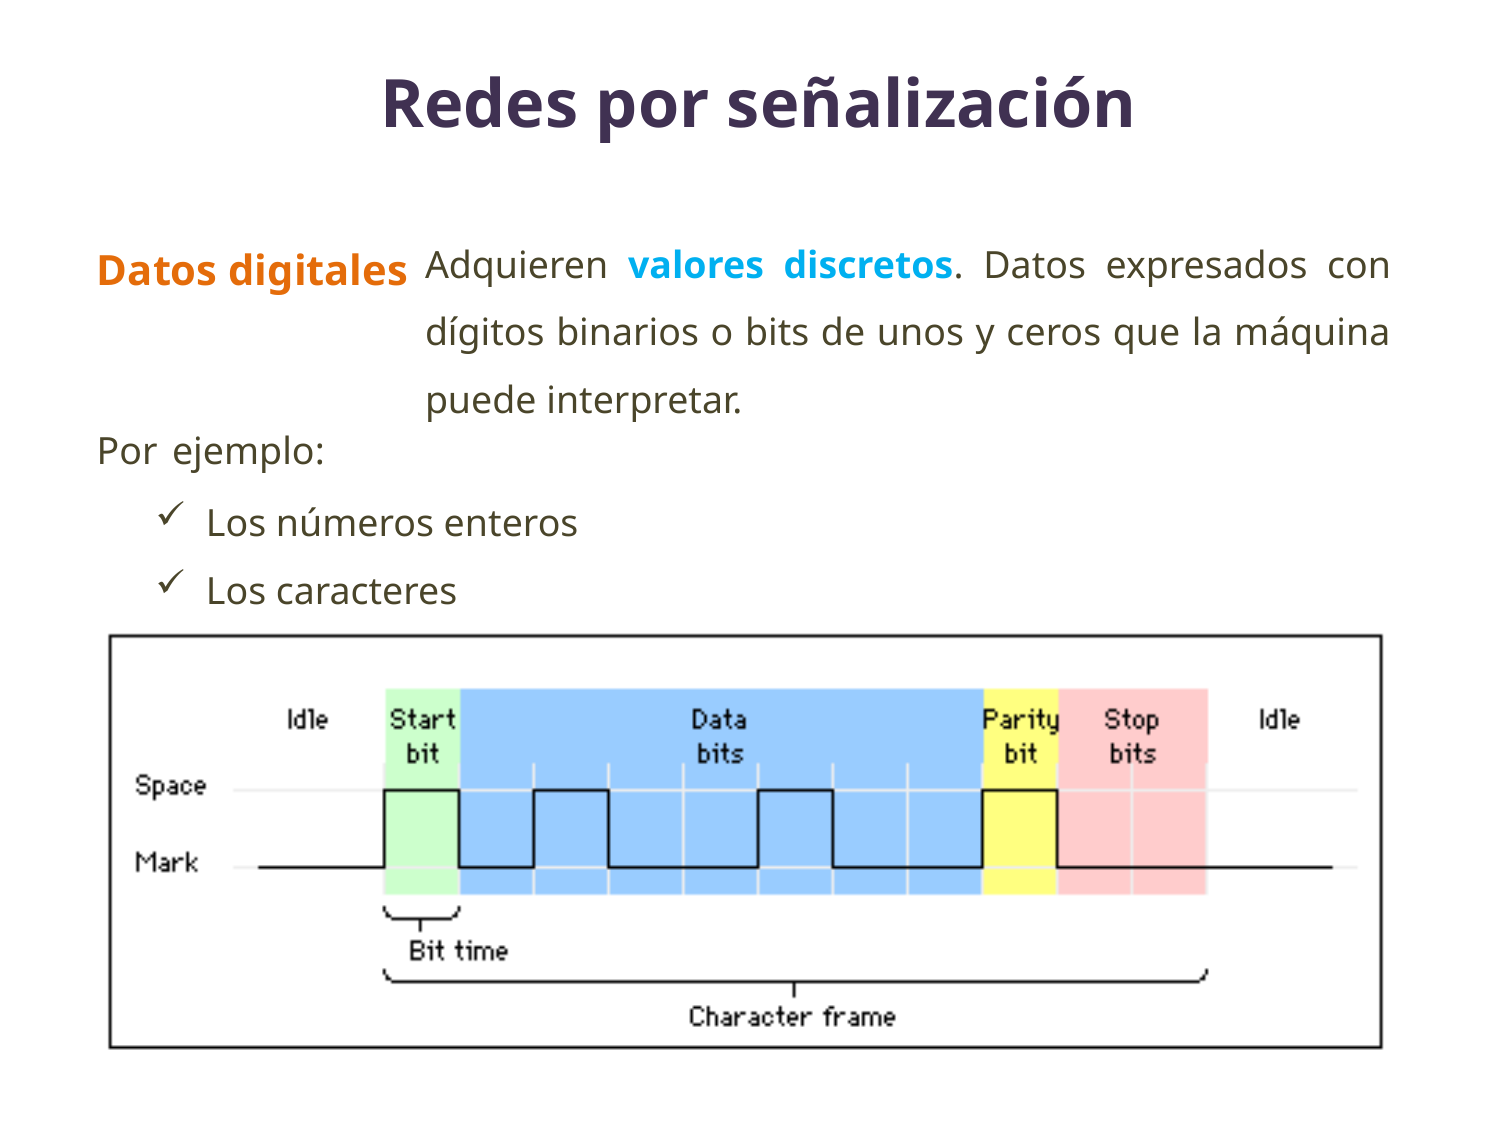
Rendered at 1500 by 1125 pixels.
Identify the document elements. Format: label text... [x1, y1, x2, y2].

text_box Datos digitales [82, 210, 481, 301]
picture [93, 624, 1400, 1067]
text_box Los números enteros Los caracteres [140, 469, 621, 620]
text_box Redes por señalización [14, 7, 1486, 195]
text_box Adquieren valores discretos. Datos expresados con dígitos binarios o bits de unos y ceros que la máquina puede interpretar. [410, 210, 1407, 429]
text_box Por ejemplo: [81, 397, 340, 480]
